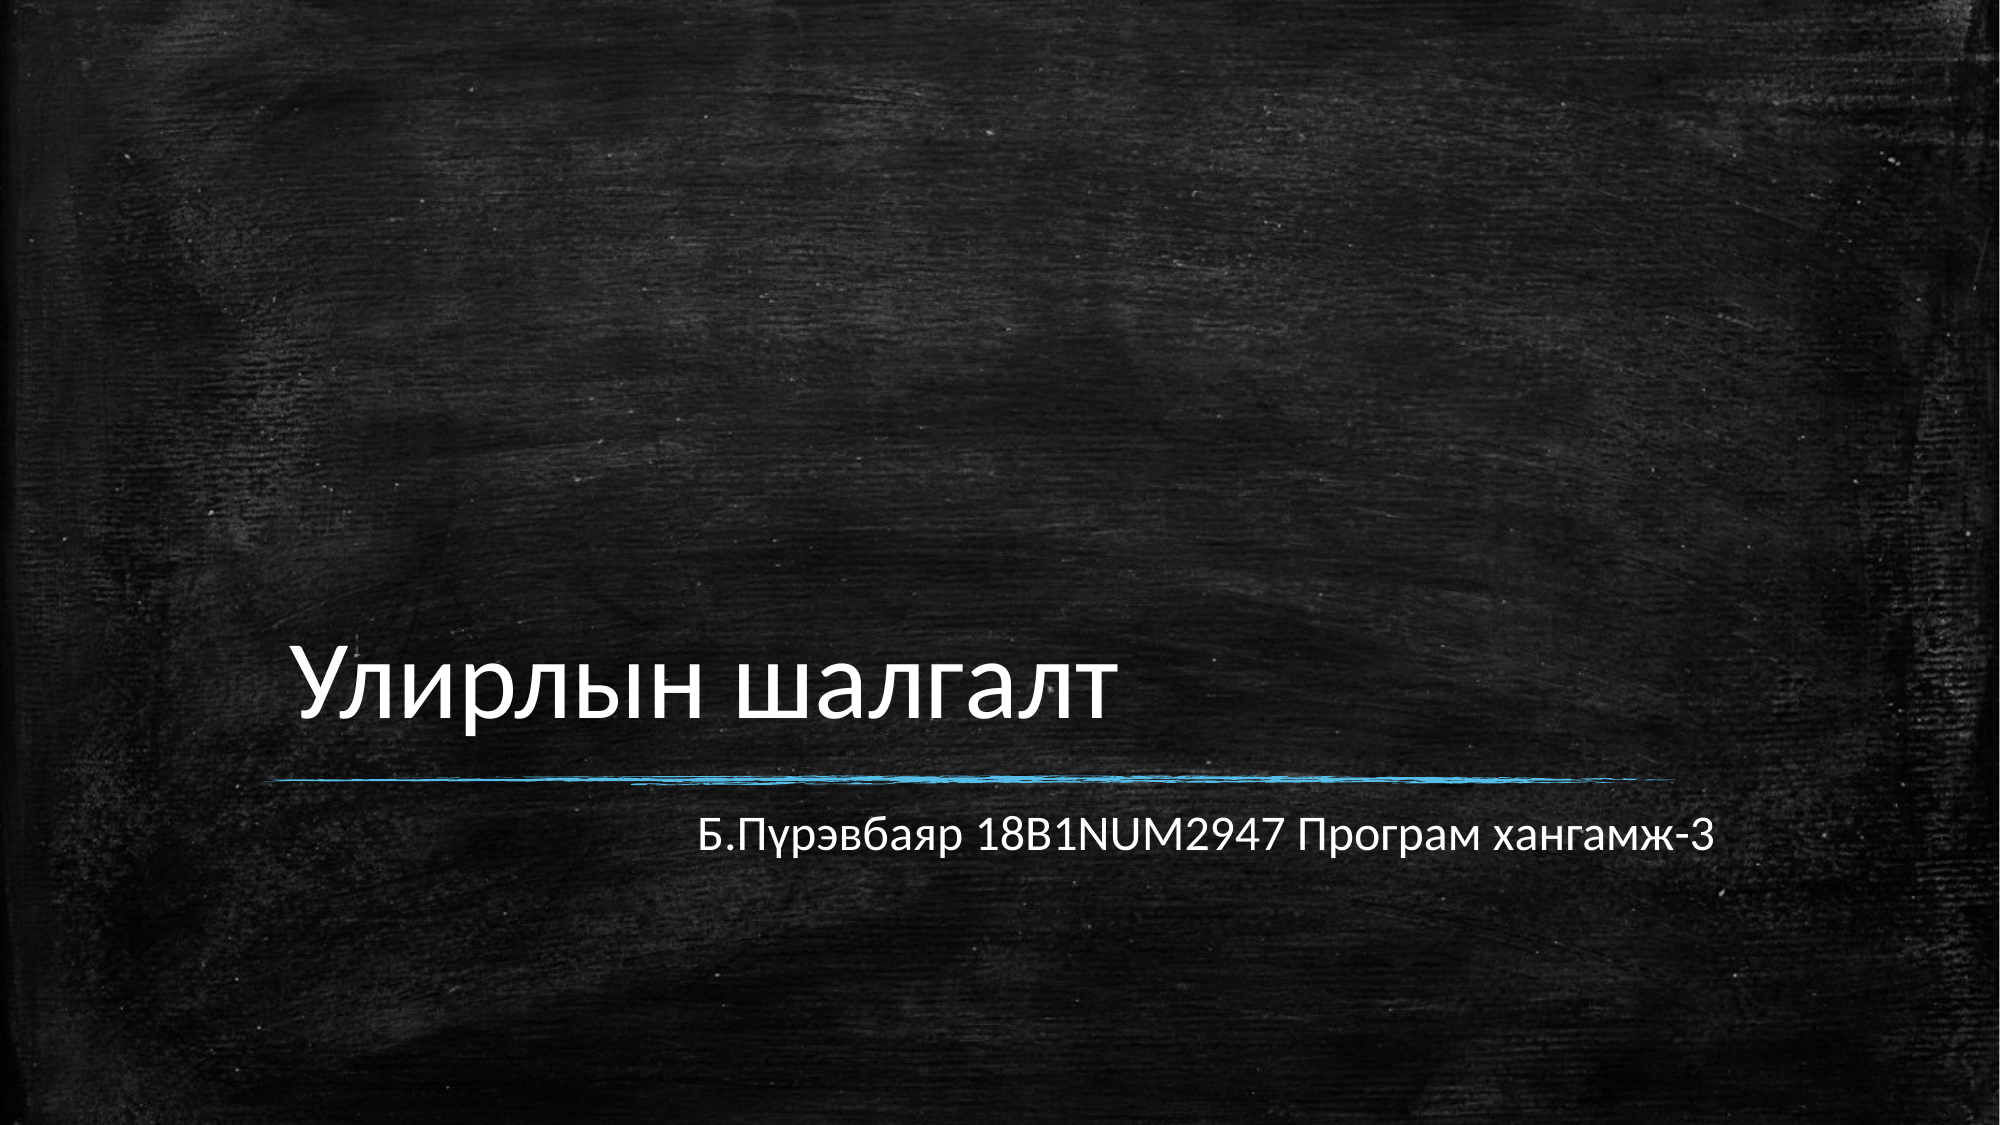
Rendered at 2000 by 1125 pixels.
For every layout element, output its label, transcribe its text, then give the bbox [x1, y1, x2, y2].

subtitle Б.Пүрэвбаяр 18B1NUM2947 Програм хангамж-3 [599, 800, 1813, 900]
title Улирлын шалгалт [274, 562, 1175, 750]
